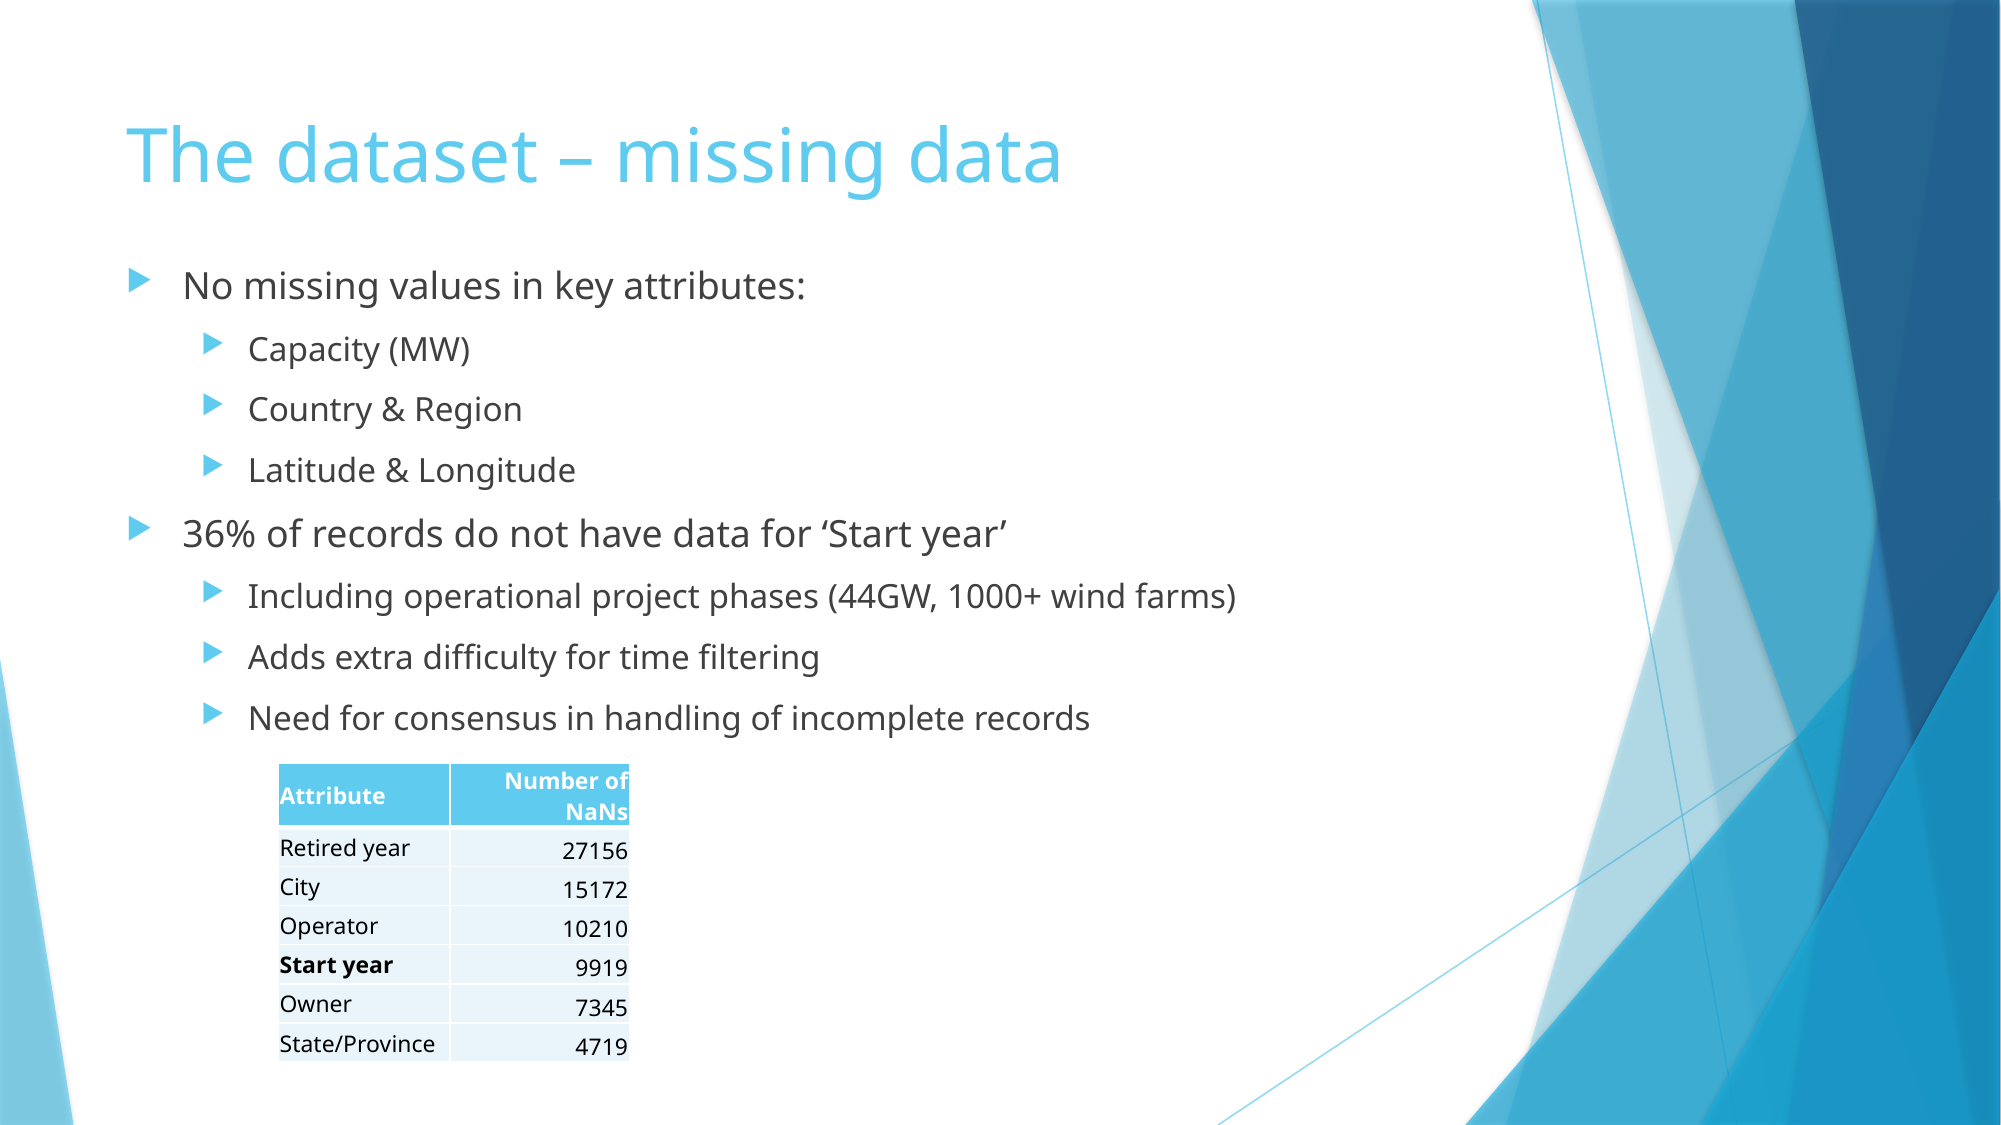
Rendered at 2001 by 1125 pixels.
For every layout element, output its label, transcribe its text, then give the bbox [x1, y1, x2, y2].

table_cell 15172 [451, 867, 629, 905]
table_header Attribute [279, 764, 449, 825]
text_box No missing values in key attributes: Capacity (MW) Country & Region Latitude & Longitude 36% of records do not have data for ‘Start year’ Including operational project phases (44GW, 1000+ wind farms) Adds extra difficulty for time filtering Need for consensus in handling of incomplete records [111, 254, 1634, 1083]
table_cell 10210 [451, 906, 629, 944]
table_cell 4719 [451, 1024, 629, 1061]
table_cell Operator [279, 906, 449, 944]
table_cell Owner [279, 985, 449, 1022]
table_cell 9919 [451, 945, 629, 983]
table_cell State/Province [279, 1024, 449, 1061]
title The dataset – missing data [111, 99, 1522, 254]
table_cell 27156 [451, 830, 629, 866]
table_header Number of NaNs [451, 764, 629, 825]
table_cell City [279, 867, 449, 905]
table_cell 7345 [451, 985, 629, 1022]
table_cell Start year [279, 945, 449, 983]
table_cell Retired year [279, 830, 449, 866]
